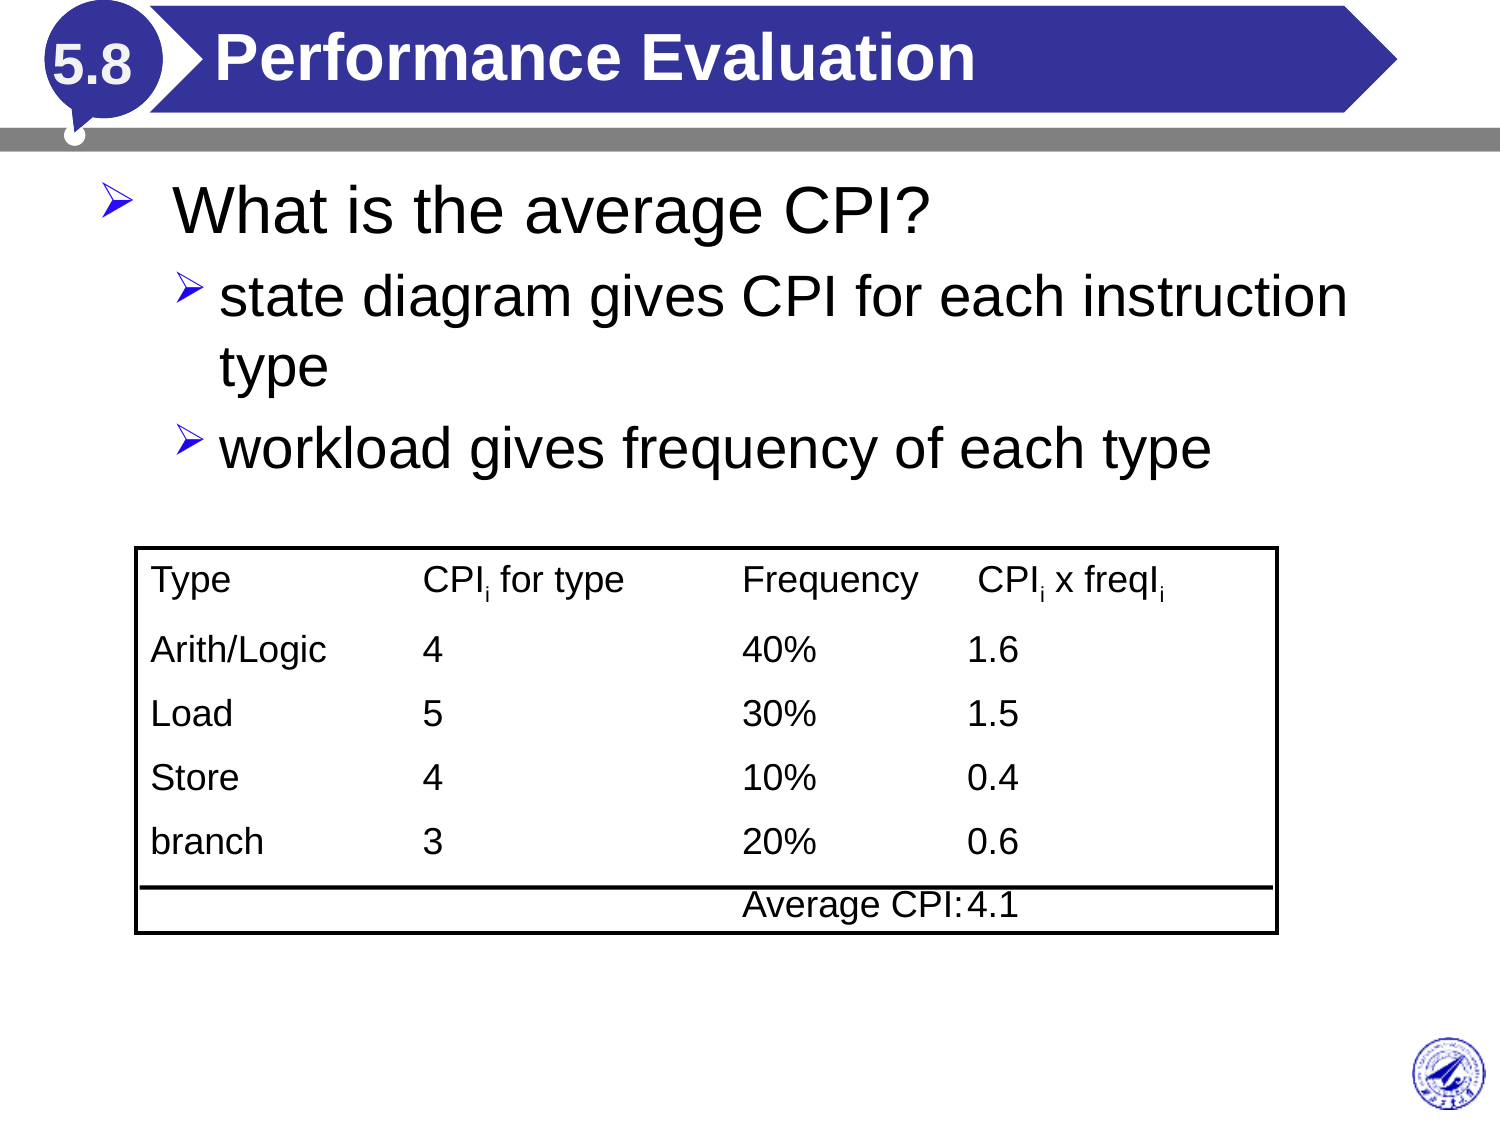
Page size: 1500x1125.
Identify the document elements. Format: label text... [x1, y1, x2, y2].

picture [1412, 1037, 1486, 1110]
list What is the average CPI? state diagram gives CPI for each instruction type workload gives frequency of each type [87, 162, 1425, 809]
text_box Type CPIi for type Frequency CPIi x freqIi Arith/Logic 4 40% 1.6 Load 5 30% 1.5 Store 4 10% 0.4 branch 3 20% 0.6 Average CPI: 4.1 [135, 548, 1277, 933]
title Performance Evaluation [200, 5, 1398, 113]
list 5.8 [37, 19, 200, 113]
